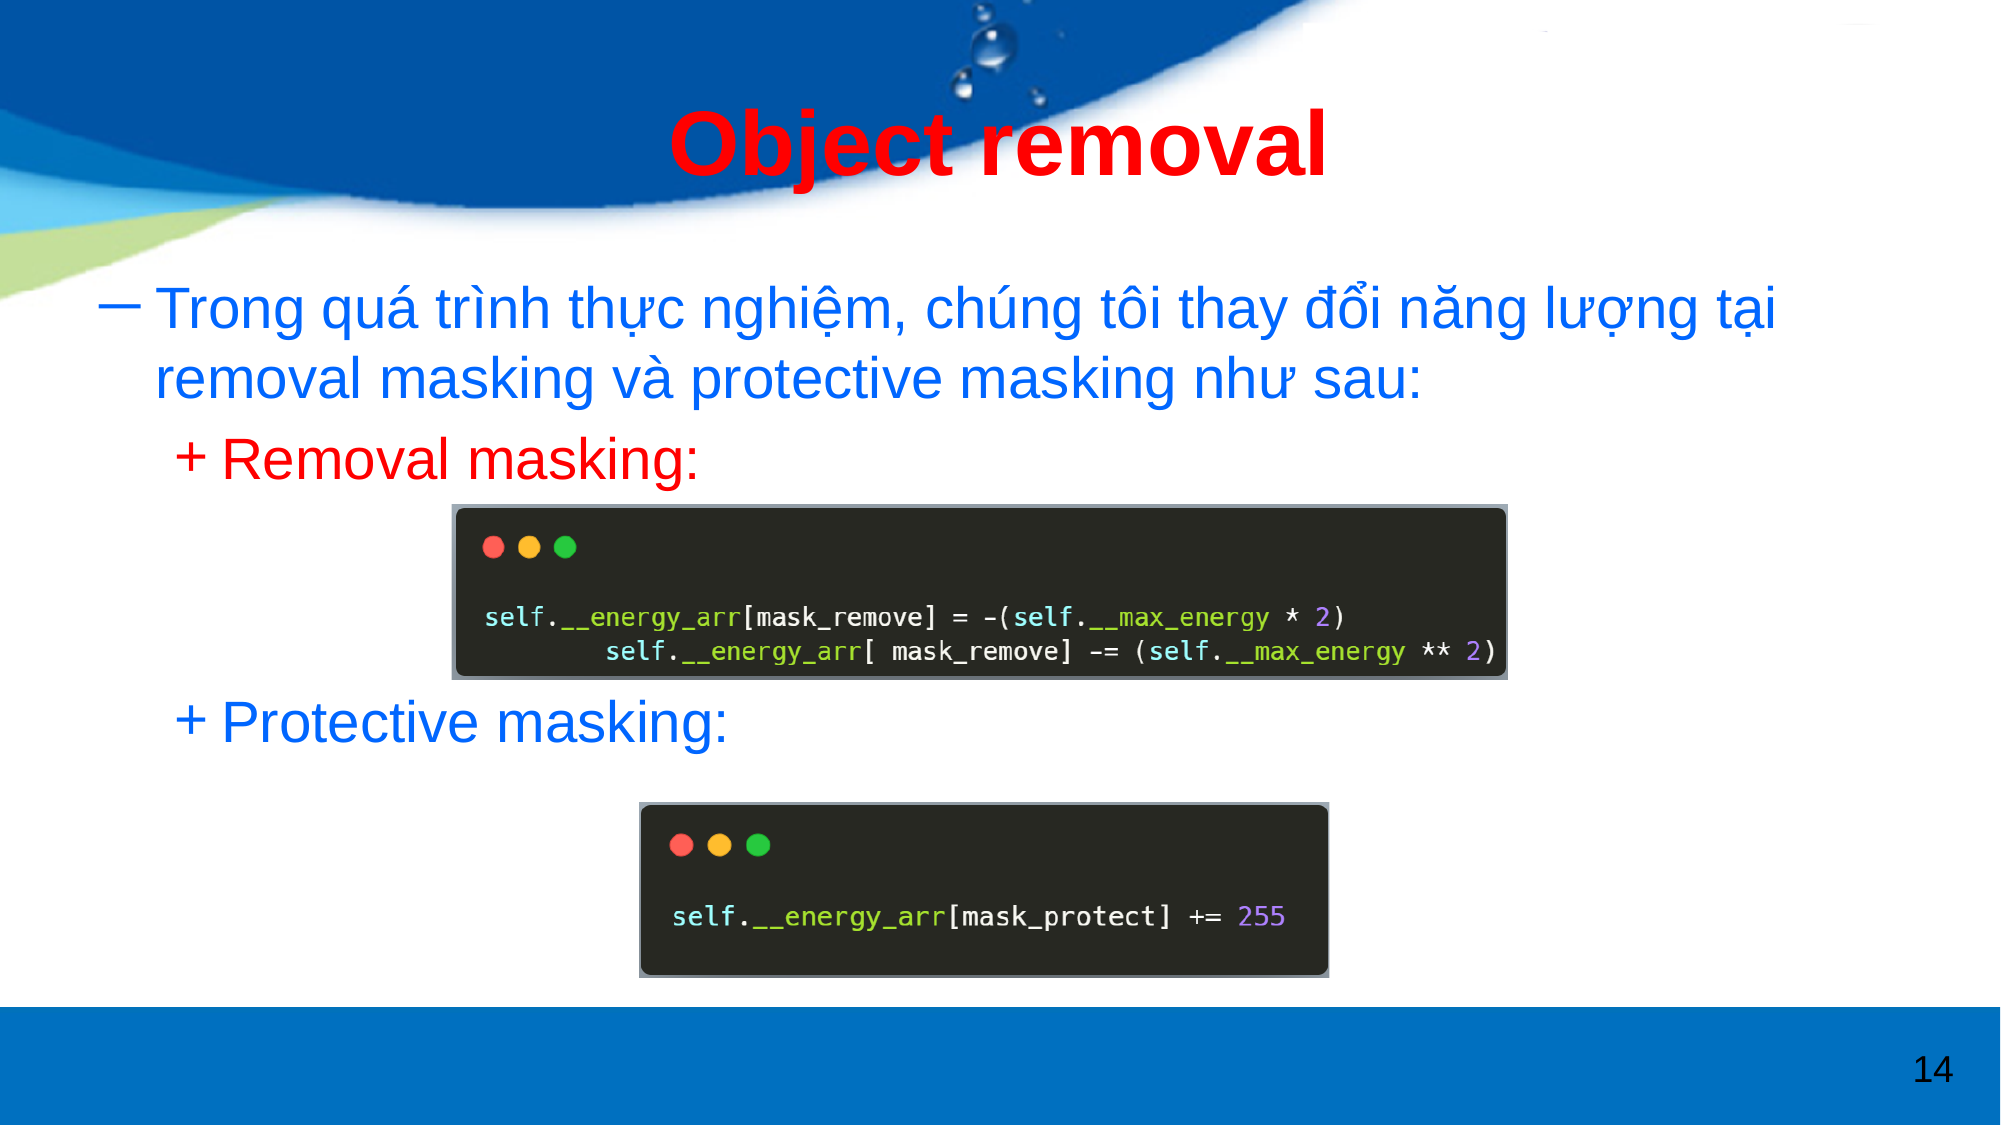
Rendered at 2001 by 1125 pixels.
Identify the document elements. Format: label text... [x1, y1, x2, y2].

title Object removal [99, 45, 1900, 233]
list Trong quá trình thực nghiệm, chúng tôi thay đổi năng lượng tại removal masking và protective masking như sau: Removal masking: Protective masking: [84, 262, 1885, 1005]
picture [0, 0, 2001, 1125]
